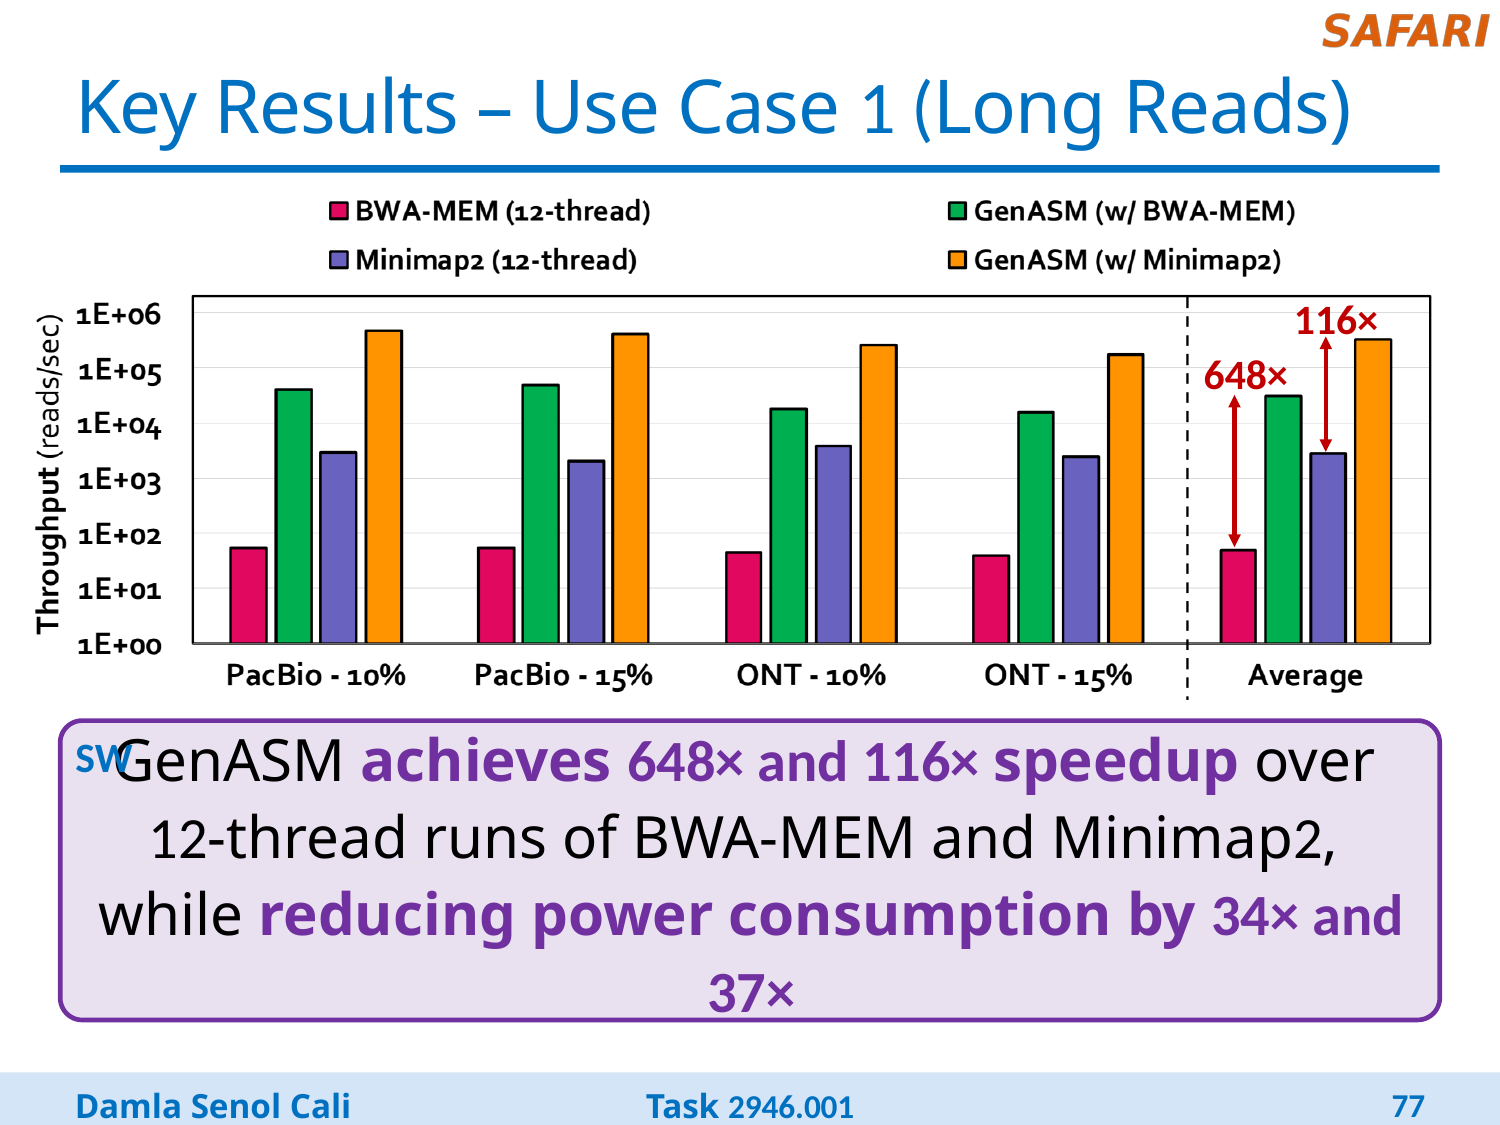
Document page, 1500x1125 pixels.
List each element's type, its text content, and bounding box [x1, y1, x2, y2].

text_box SW [60, 723, 148, 788]
text_box GenASM achieves 648× and 116× speedup over 12-thread runs of BWA-MEM and Minimap2, while reducing power consumption by 34× and 37× [58, 719, 1442, 1022]
slide_number 77 [1233, 1081, 1440, 1125]
title Key Results – Use Case 1 (Long Reads) [60, 42, 1440, 166]
picture [1321, 6, 1494, 57]
picture [23, 180, 1441, 709]
